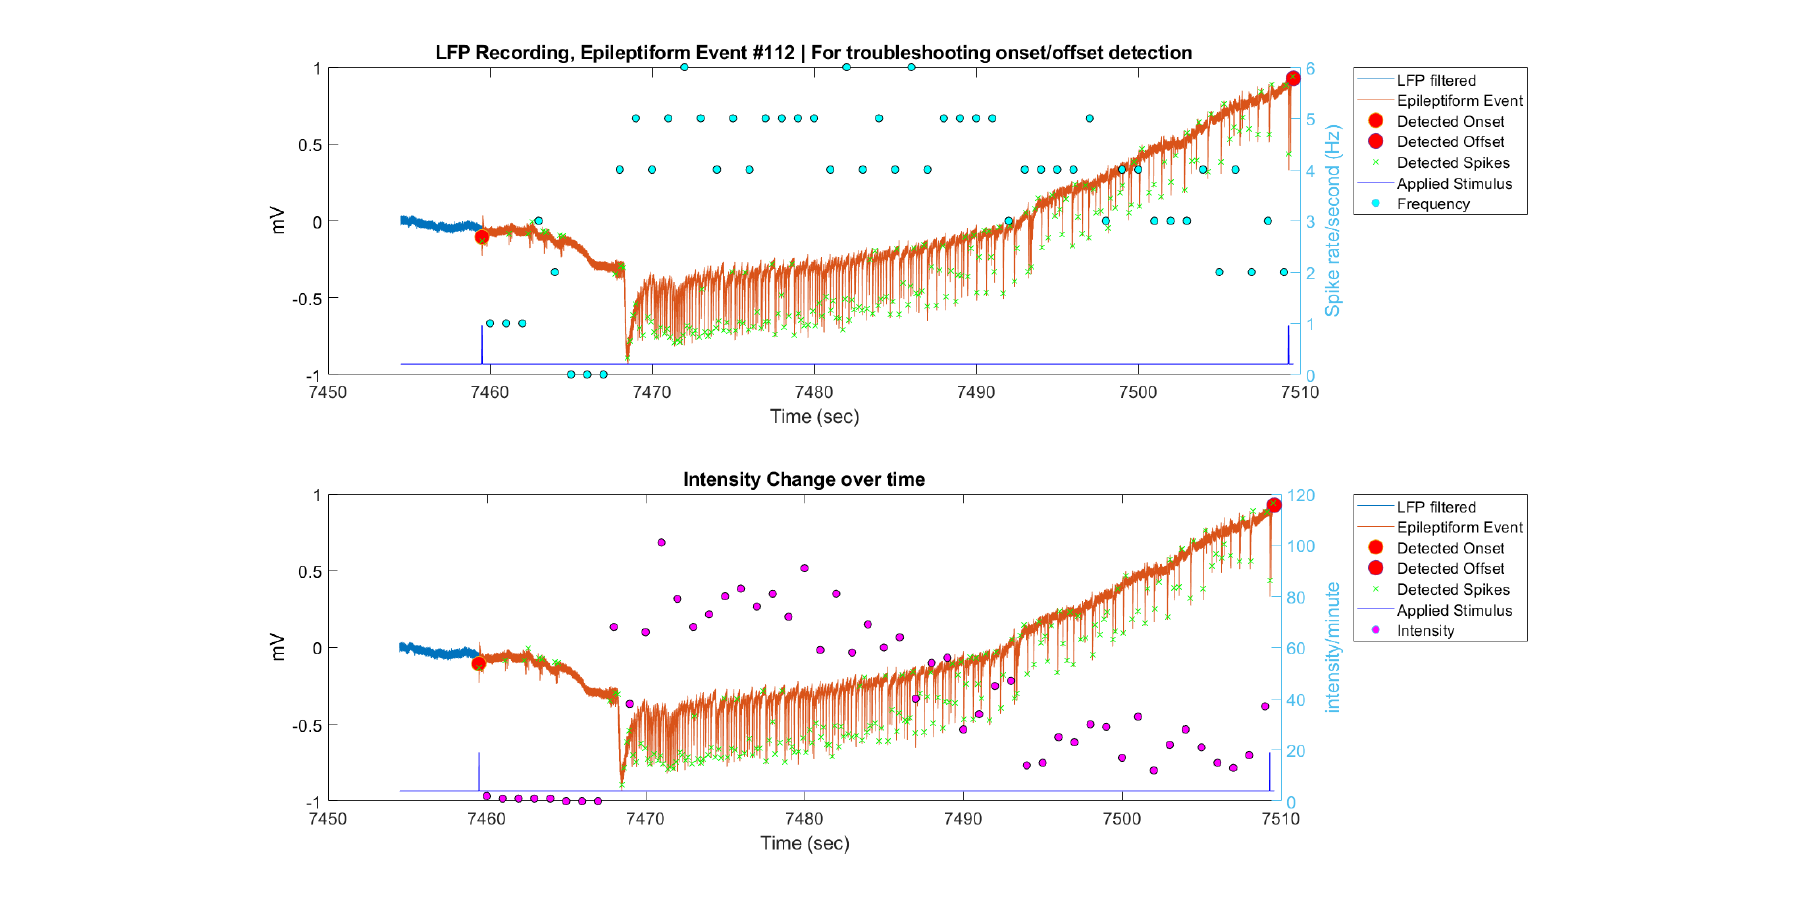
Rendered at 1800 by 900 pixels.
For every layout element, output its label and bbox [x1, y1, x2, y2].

picture [126, 0, 1674, 900]
